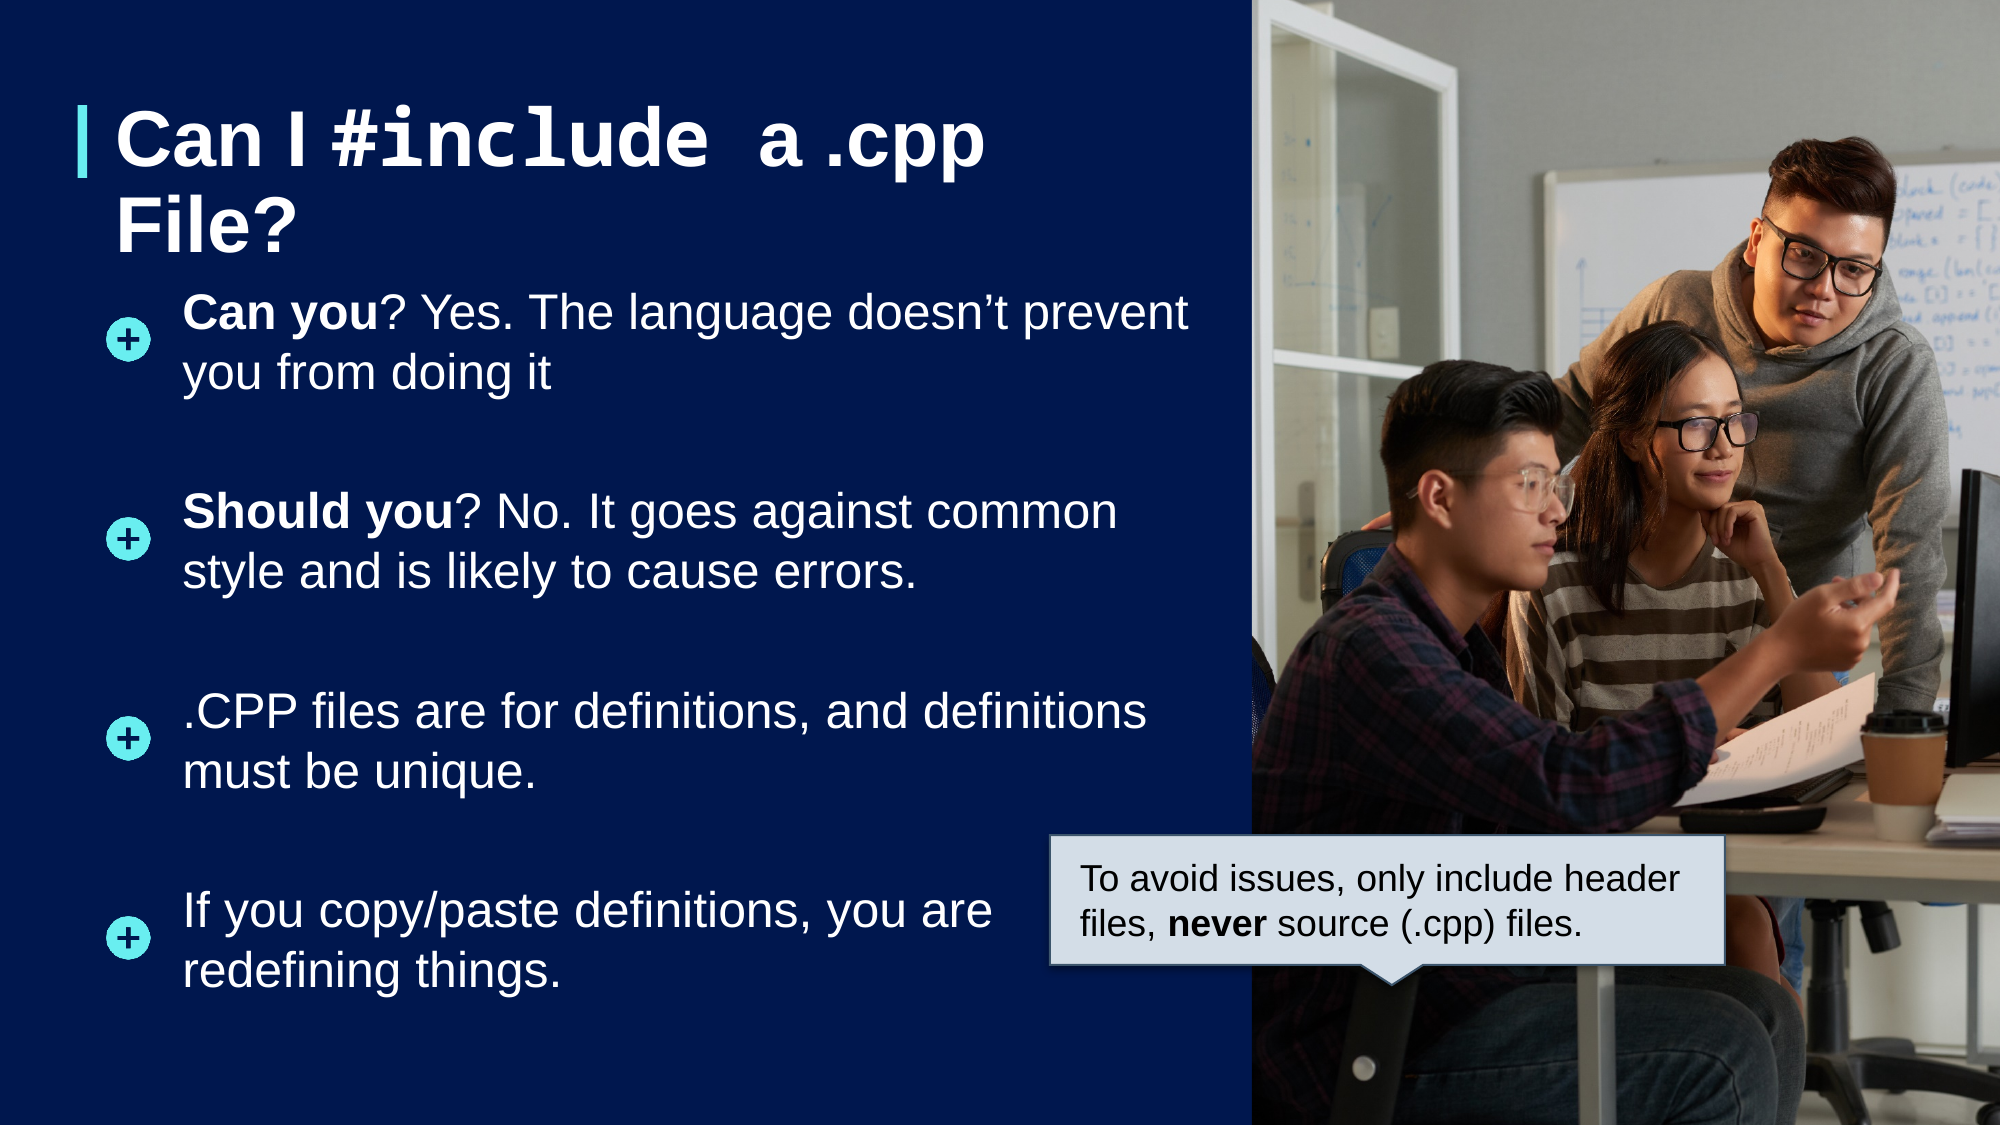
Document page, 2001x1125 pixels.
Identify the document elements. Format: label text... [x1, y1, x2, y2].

picture [100, 910, 156, 965]
picture [100, 511, 156, 567]
text_box Should you? No. It goes against common style and is likely to cause errors. [167, 471, 1203, 607]
text_box To avoid issues, only include header files, never source (.cpp) files. [1048, 834, 1251, 966]
picture [100, 710, 156, 766]
text_box If you copy/paste definitions, you are redefining things. [167, 870, 1203, 1005]
title Can I #include a .cpp File? [100, 91, 1180, 193]
text_box Can you? Yes. The language doesn’t prevent you from doing it [167, 272, 1218, 407]
picture [100, 311, 156, 367]
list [1251, 0, 2000, 1125]
text_box .CPP files are for definitions, and definitions must be unique. [167, 670, 1203, 806]
